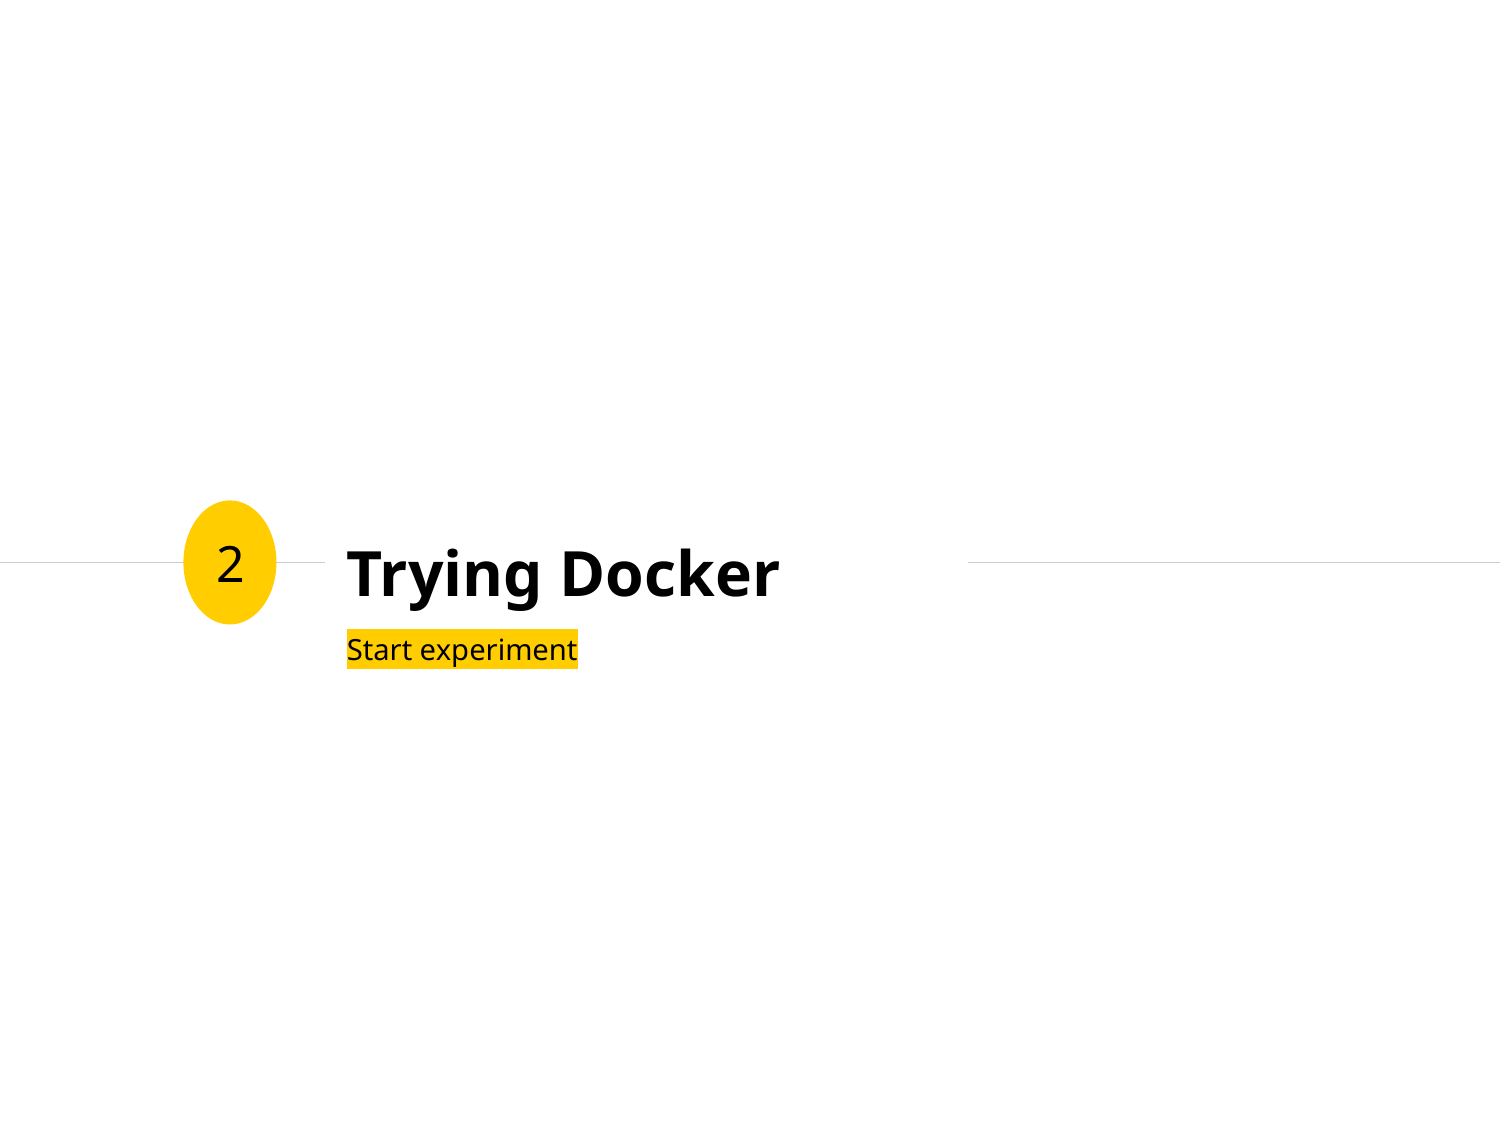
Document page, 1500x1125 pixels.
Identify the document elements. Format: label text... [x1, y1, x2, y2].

subtitle Start experiment [331, 615, 1249, 788]
title Trying Docker [331, 370, 954, 615]
text_box 2 [186, 501, 276, 624]
